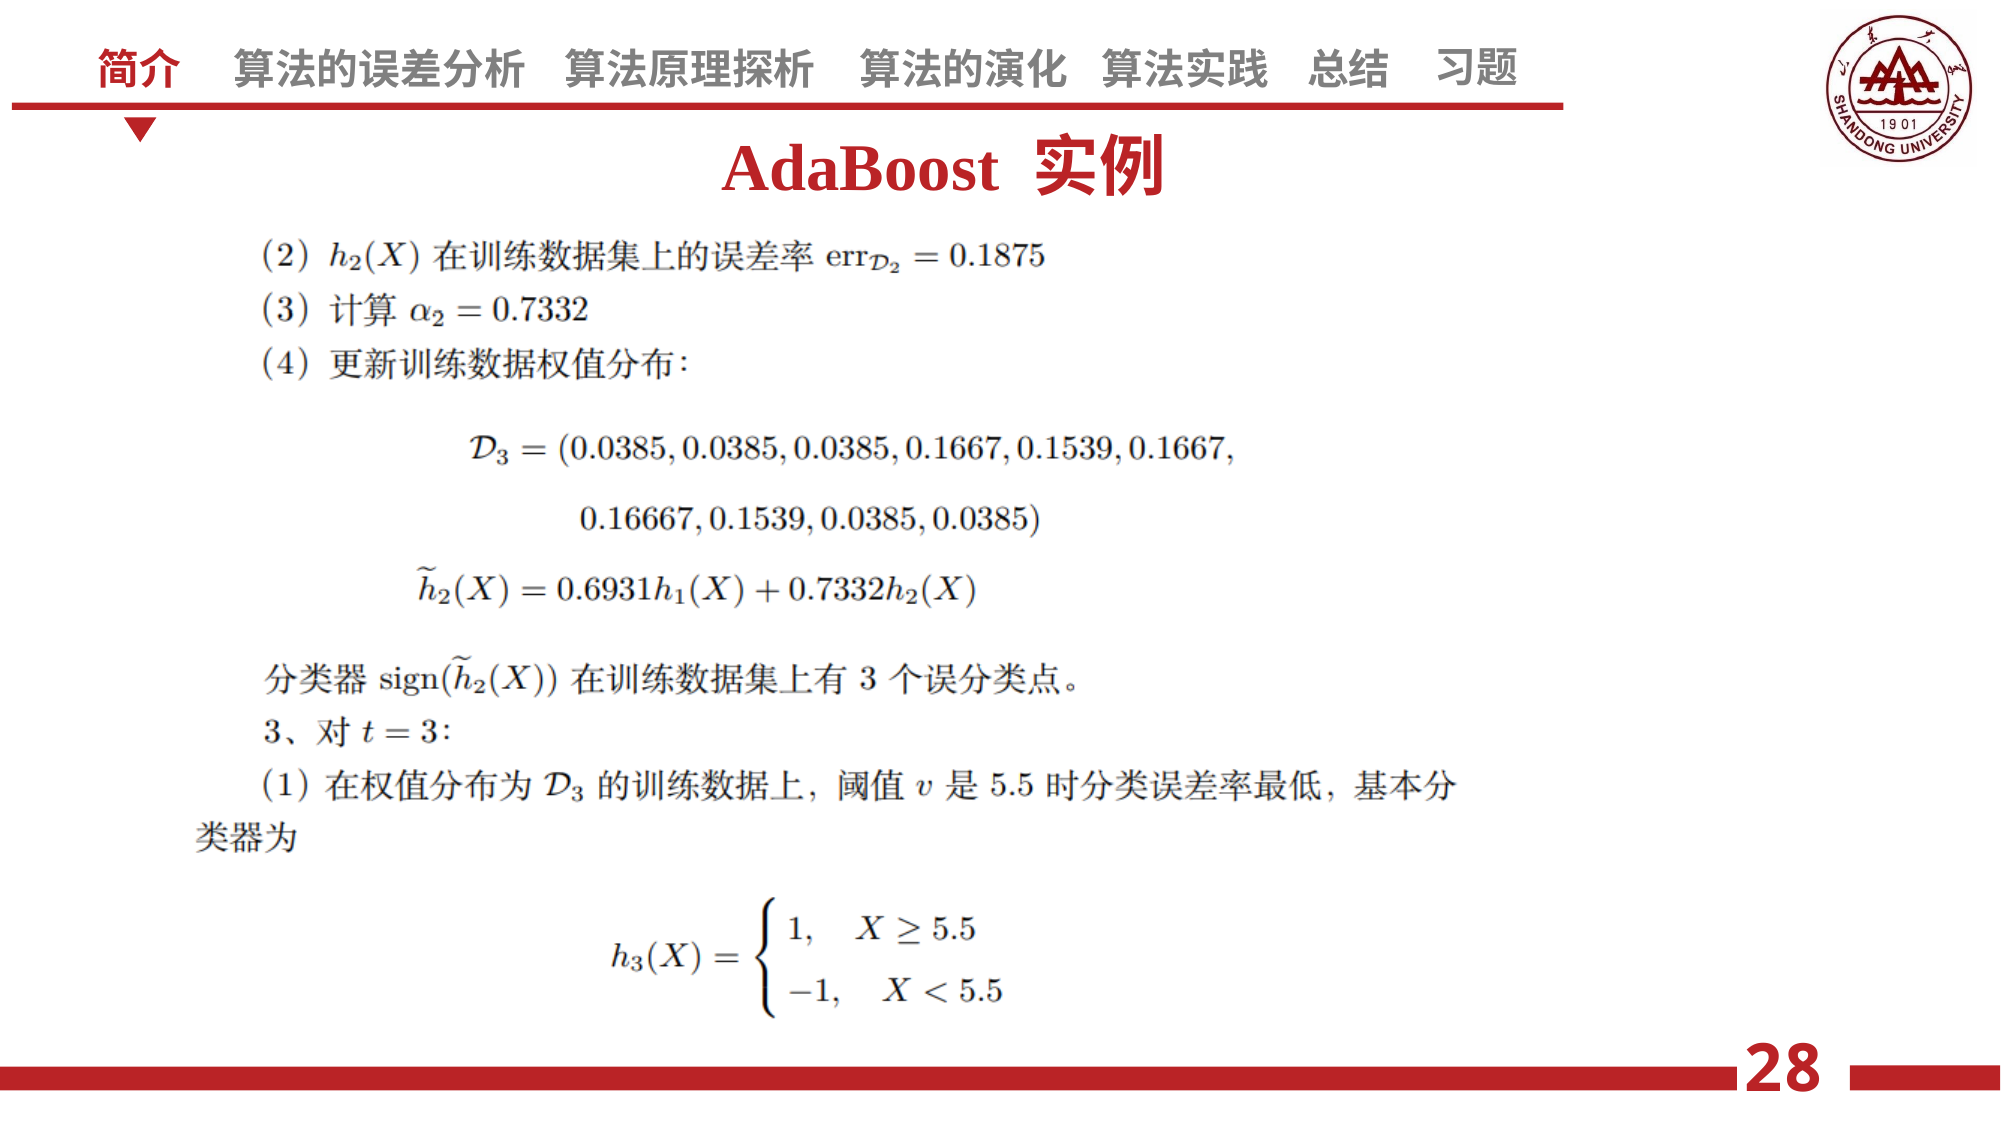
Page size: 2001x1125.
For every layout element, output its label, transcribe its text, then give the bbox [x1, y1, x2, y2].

picture [1820, 9, 1977, 167]
text_box AdaBoost 实例 [689, 116, 1692, 292]
picture [141, 204, 1473, 1040]
